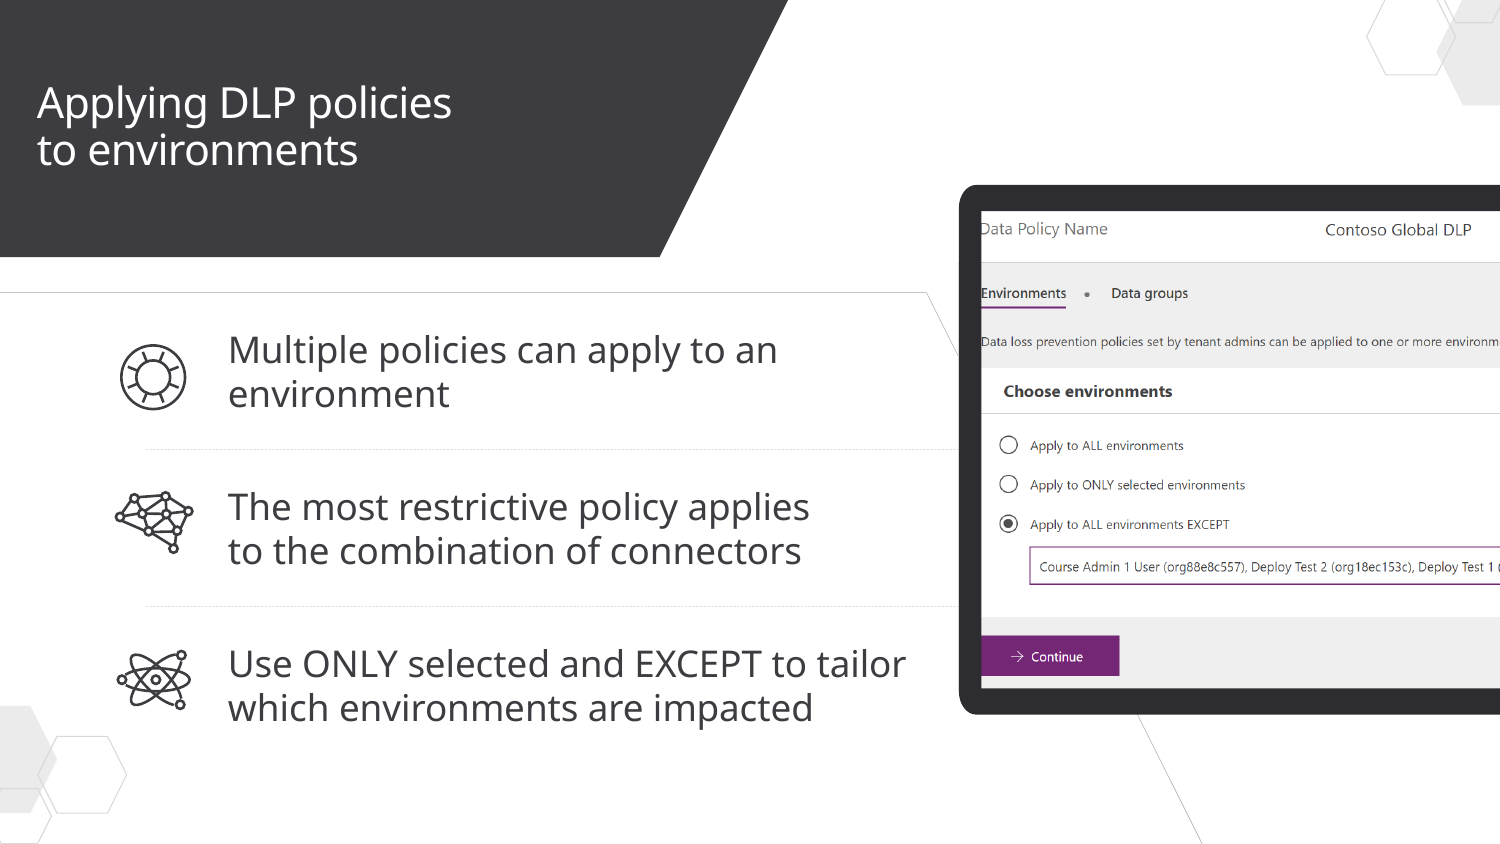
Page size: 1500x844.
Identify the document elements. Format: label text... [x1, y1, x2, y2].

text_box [115, 648, 191, 711]
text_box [119, 343, 187, 411]
text_box Multiple policies can apply to an environment [228, 326, 948, 415]
text_box Applying DLP policies to environments [36, 51, 685, 205]
text_box Use ONLY selected and EXCEPT to tailor which environments are impacted [228, 640, 948, 729]
text_box [0, 0, 789, 258]
text_box The most restrictive policy applies to the combination of connectors [228, 483, 856, 572]
text_box [242, 333, 958, 449]
text_box [672, 607, 1203, 844]
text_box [1366, 0, 1500, 106]
text_box [321, 450, 958, 606]
text_box [0, 291, 945, 409]
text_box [113, 490, 193, 553]
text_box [0, 705, 127, 844]
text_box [958, 184, 1500, 715]
